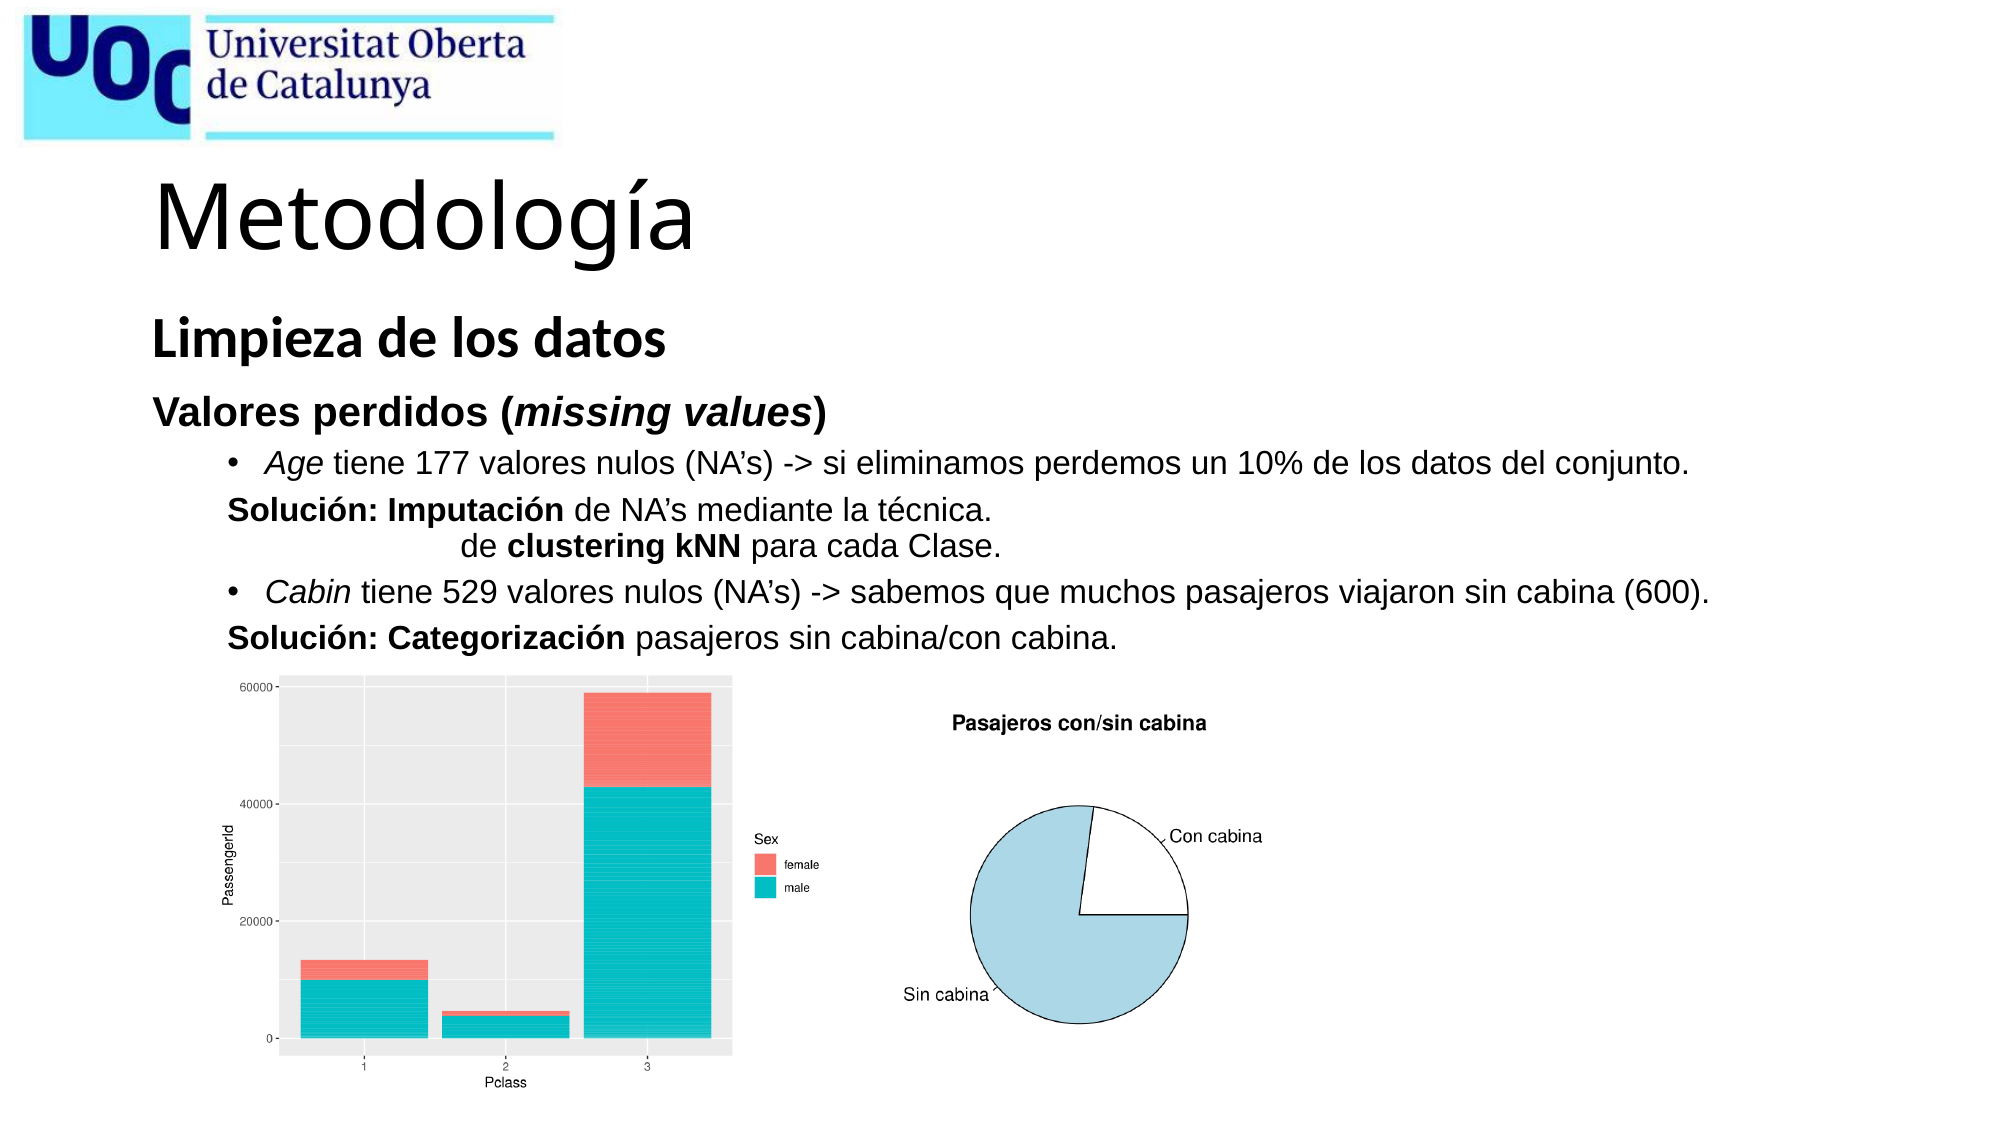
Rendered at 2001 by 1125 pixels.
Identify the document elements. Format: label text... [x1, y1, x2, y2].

list Limpieza de los datos Valores perdidos (missing values) Age tiene 177 valores nulos (NA’s) -> si eliminamos perdemos un 10% de los datos del conjunto. Solución: Imputación de NA’s mediante la técnica. de clustering kNN para cada Clase. Cabin tiene 529 valores nulos (NA’s) -> sabemos que muchos pasajeros viajaron sin cabina (600). Solución: Categorización pasajeros sin cabina/con cabina. [137, 299, 1863, 1014]
title Metodología [137, 111, 1863, 299]
picture [212, 667, 826, 1095]
picture [848, 665, 1344, 1054]
picture [15, 7, 563, 148]
